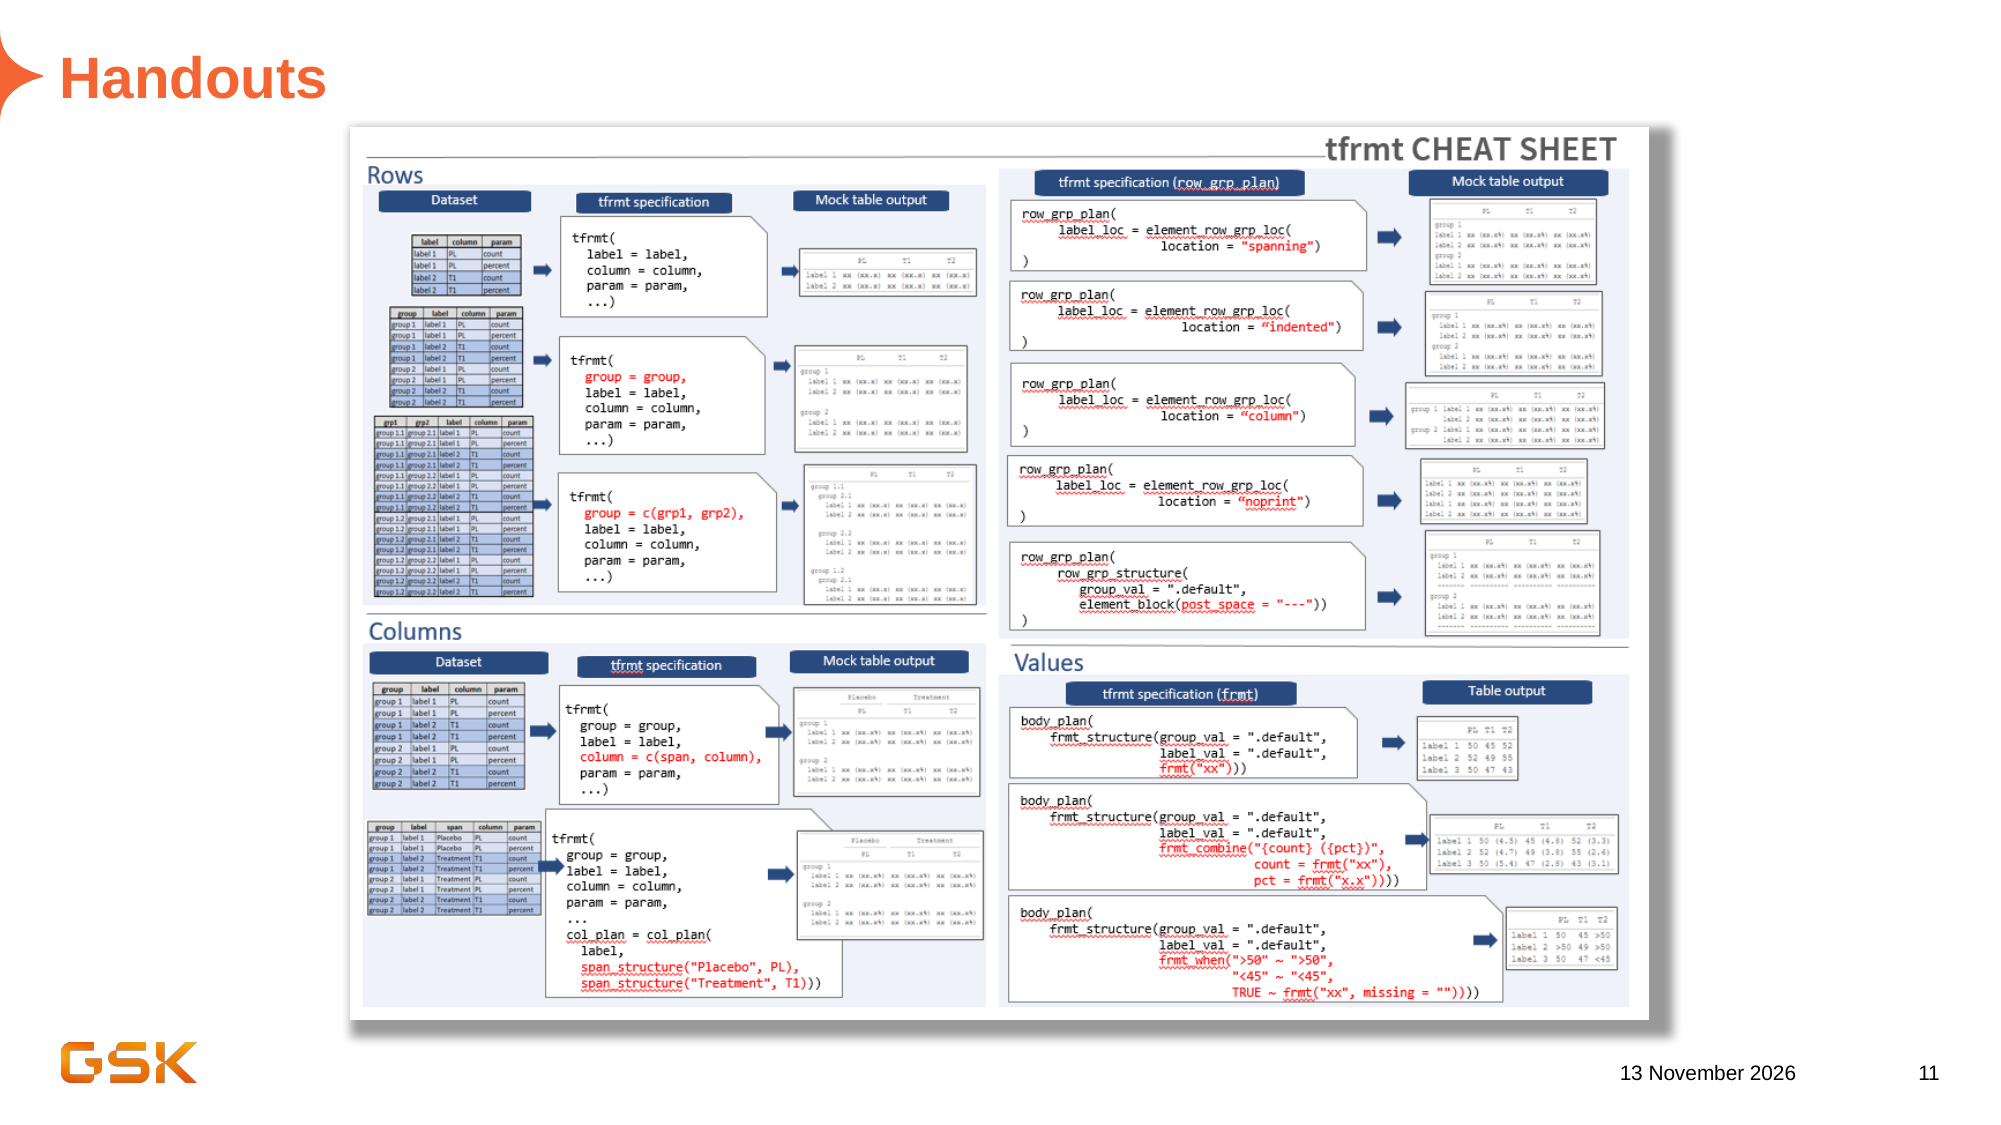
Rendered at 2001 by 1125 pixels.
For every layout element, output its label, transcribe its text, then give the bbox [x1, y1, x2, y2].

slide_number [1340, 1040, 1797, 1085]
title Handouts [59, 39, 1940, 111]
slide_number 11 [1851, 1040, 1940, 1085]
picture [61, 1042, 197, 1083]
picture [350, 127, 1650, 1021]
